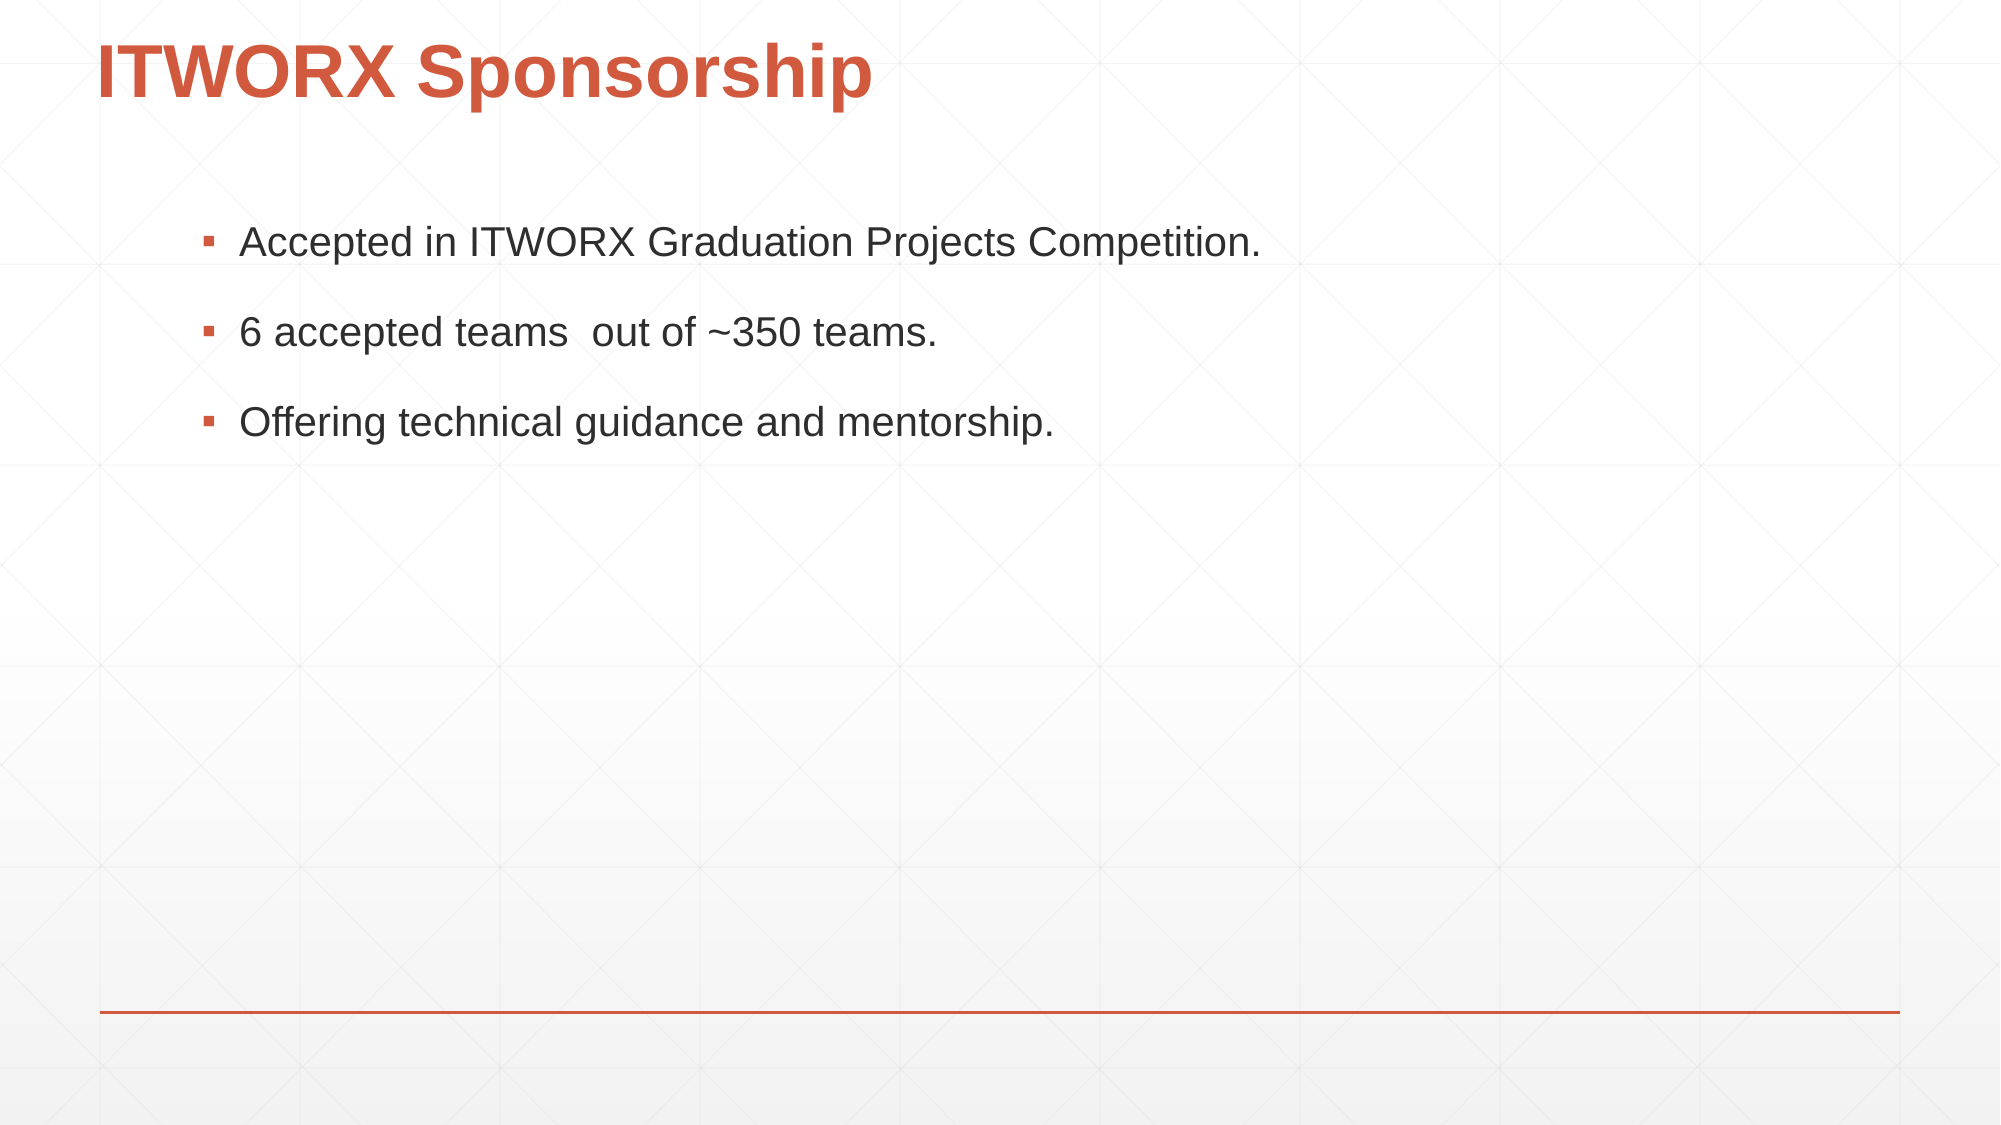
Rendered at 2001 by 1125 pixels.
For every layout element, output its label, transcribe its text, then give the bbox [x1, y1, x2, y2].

text_box ITWORX Sponsorship [81, 11, 1492, 121]
text_box Accepted in ITWORX Graduation Projects Competition. 6 accepted teams out of ~350 teams. Offering technical guidance and mentorship. [186, 212, 1475, 848]
